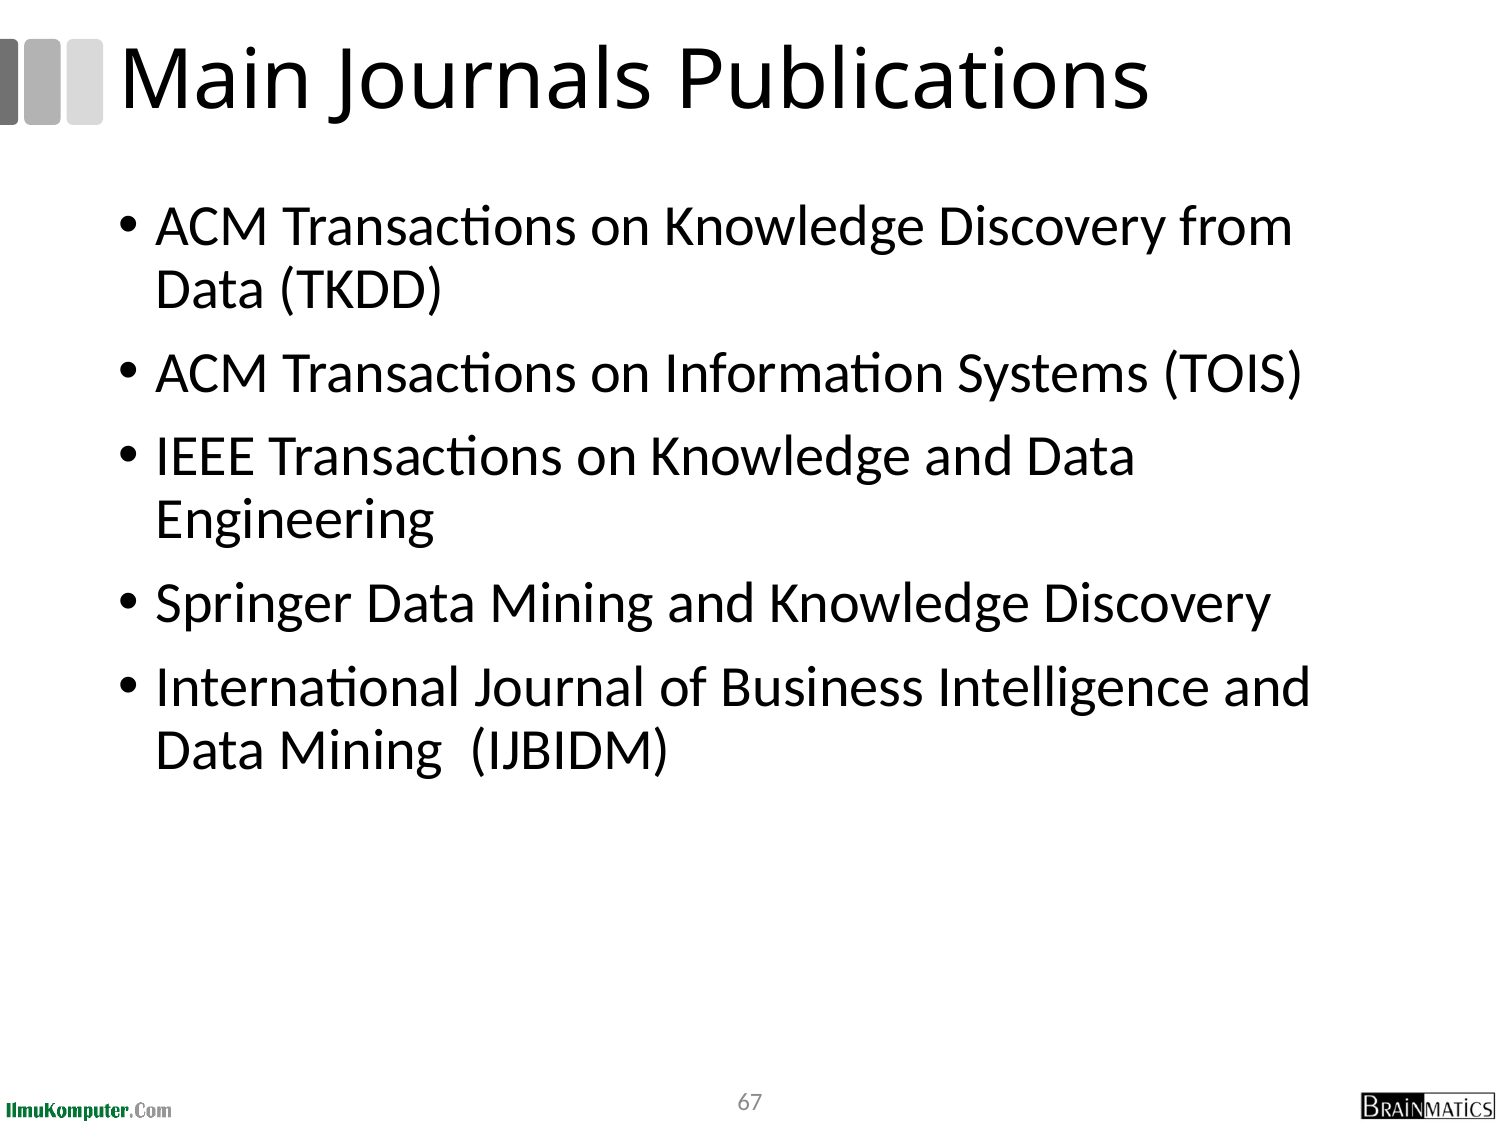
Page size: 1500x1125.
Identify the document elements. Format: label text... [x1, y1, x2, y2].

title Main Journals Publications [103, 24, 1500, 138]
list ACM Transactions on Knowledge Discovery from Data (TKDD) ACM Transactions on Information Systems (TOIS) IEEE Transactions on Knowledge and Data Engineering Springer Data Mining and Knowledge Discovery International Journal of Business Intelligence and Data Mining (IJBIDM) [103, 187, 1397, 1063]
picture [1358, 1089, 1498, 1123]
slide_number 67 [581, 1074, 919, 1125]
picture [4, 1095, 173, 1125]
